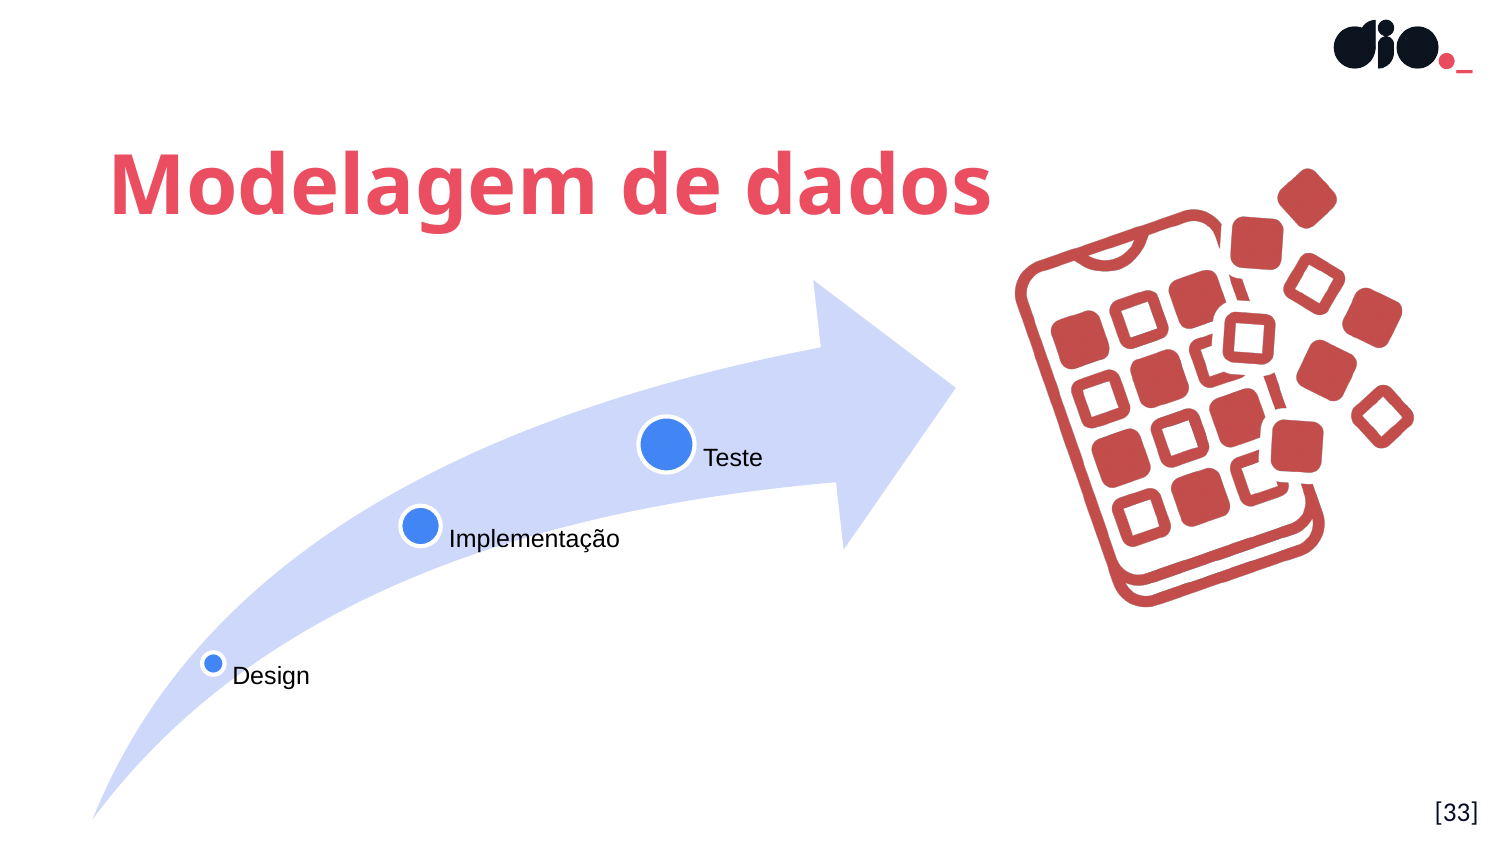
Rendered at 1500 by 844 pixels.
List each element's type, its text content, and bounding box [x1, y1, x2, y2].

text_box Modelagem de dados [92, 104, 1408, 243]
slide_number [33] [1403, 779, 1494, 844]
picture [987, 138, 1475, 626]
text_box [92, 265, 956, 835]
picture [1333, 19, 1473, 74]
